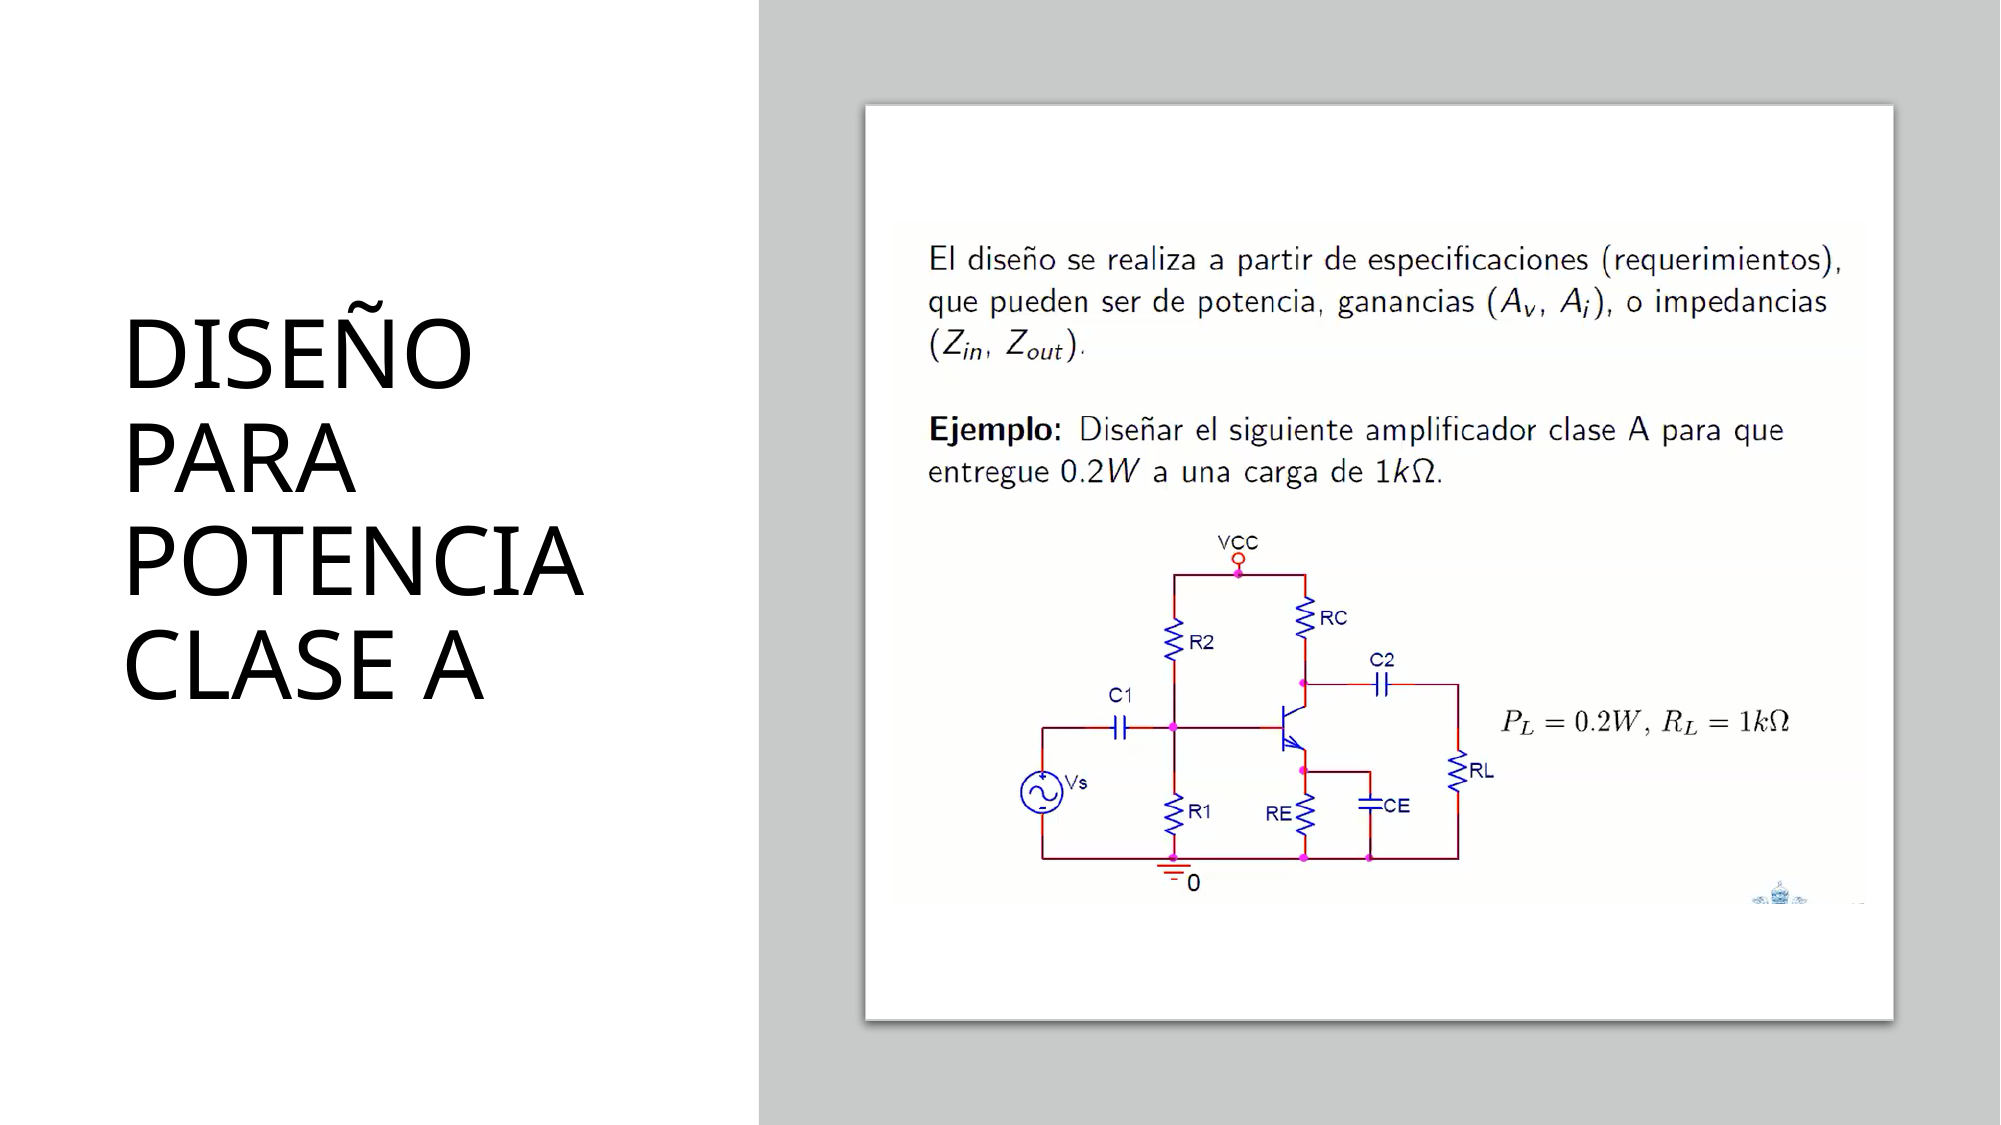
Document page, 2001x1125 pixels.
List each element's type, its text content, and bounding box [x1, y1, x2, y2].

text_box DISEÑO PARA POTENCIA CLASE A [105, 104, 680, 728]
text_box [758, 0, 2000, 1125]
picture [892, 221, 1867, 904]
text_box [864, 104, 1894, 1021]
